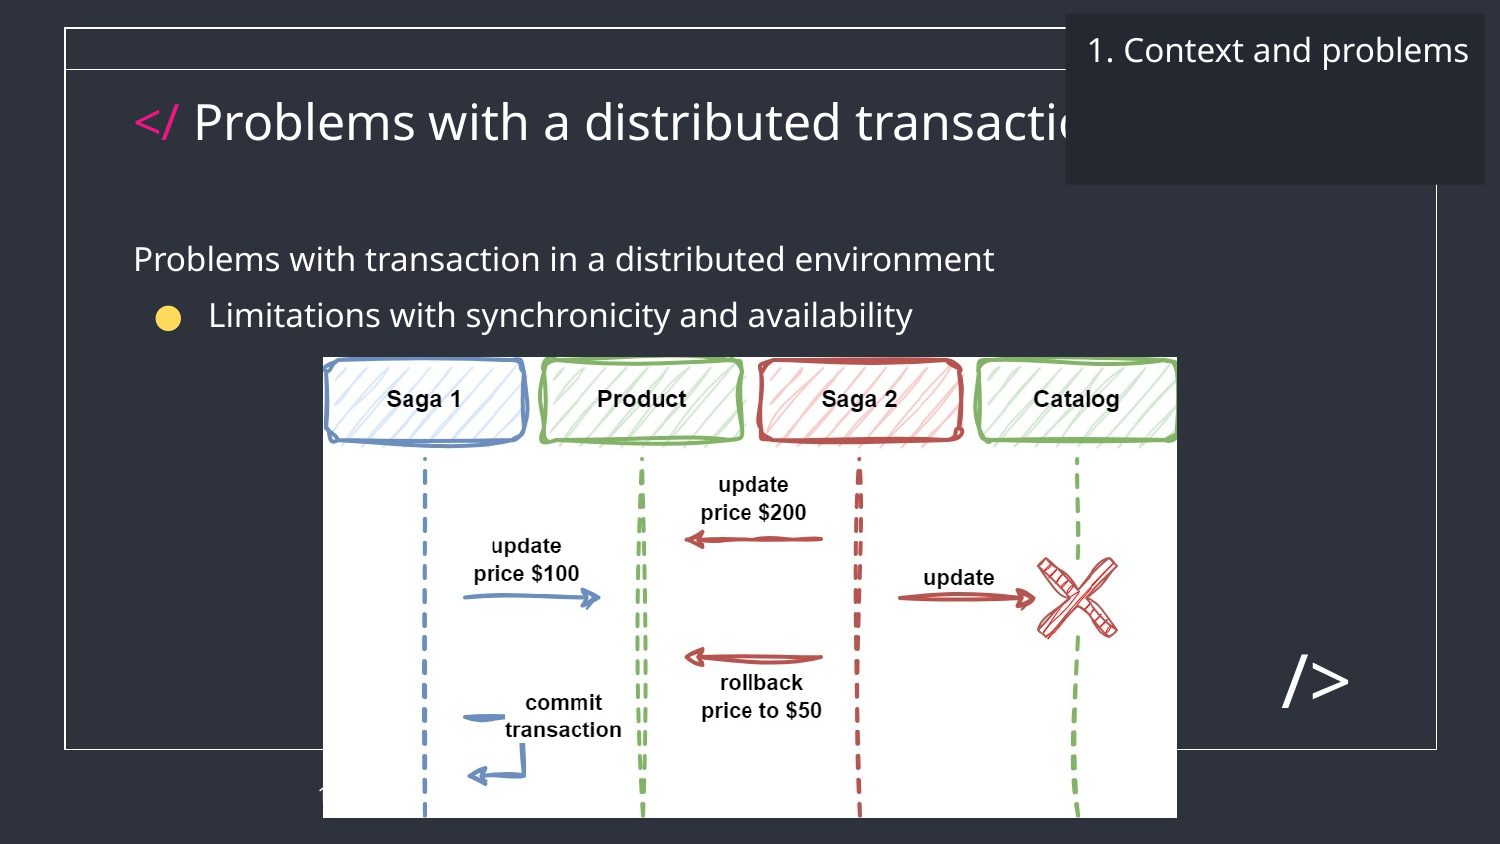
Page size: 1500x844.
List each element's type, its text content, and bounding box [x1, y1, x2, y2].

title 1. Context and problems [1065, 13, 1485, 185]
text_box /> [1266, 634, 1382, 734]
picture [323, 357, 1177, 819]
list Problems with transaction in a distributed environment Limitations with synchronicity and availability [118, 222, 1382, 632]
title </ Problems with a distributed transaction [118, 75, 1065, 170]
